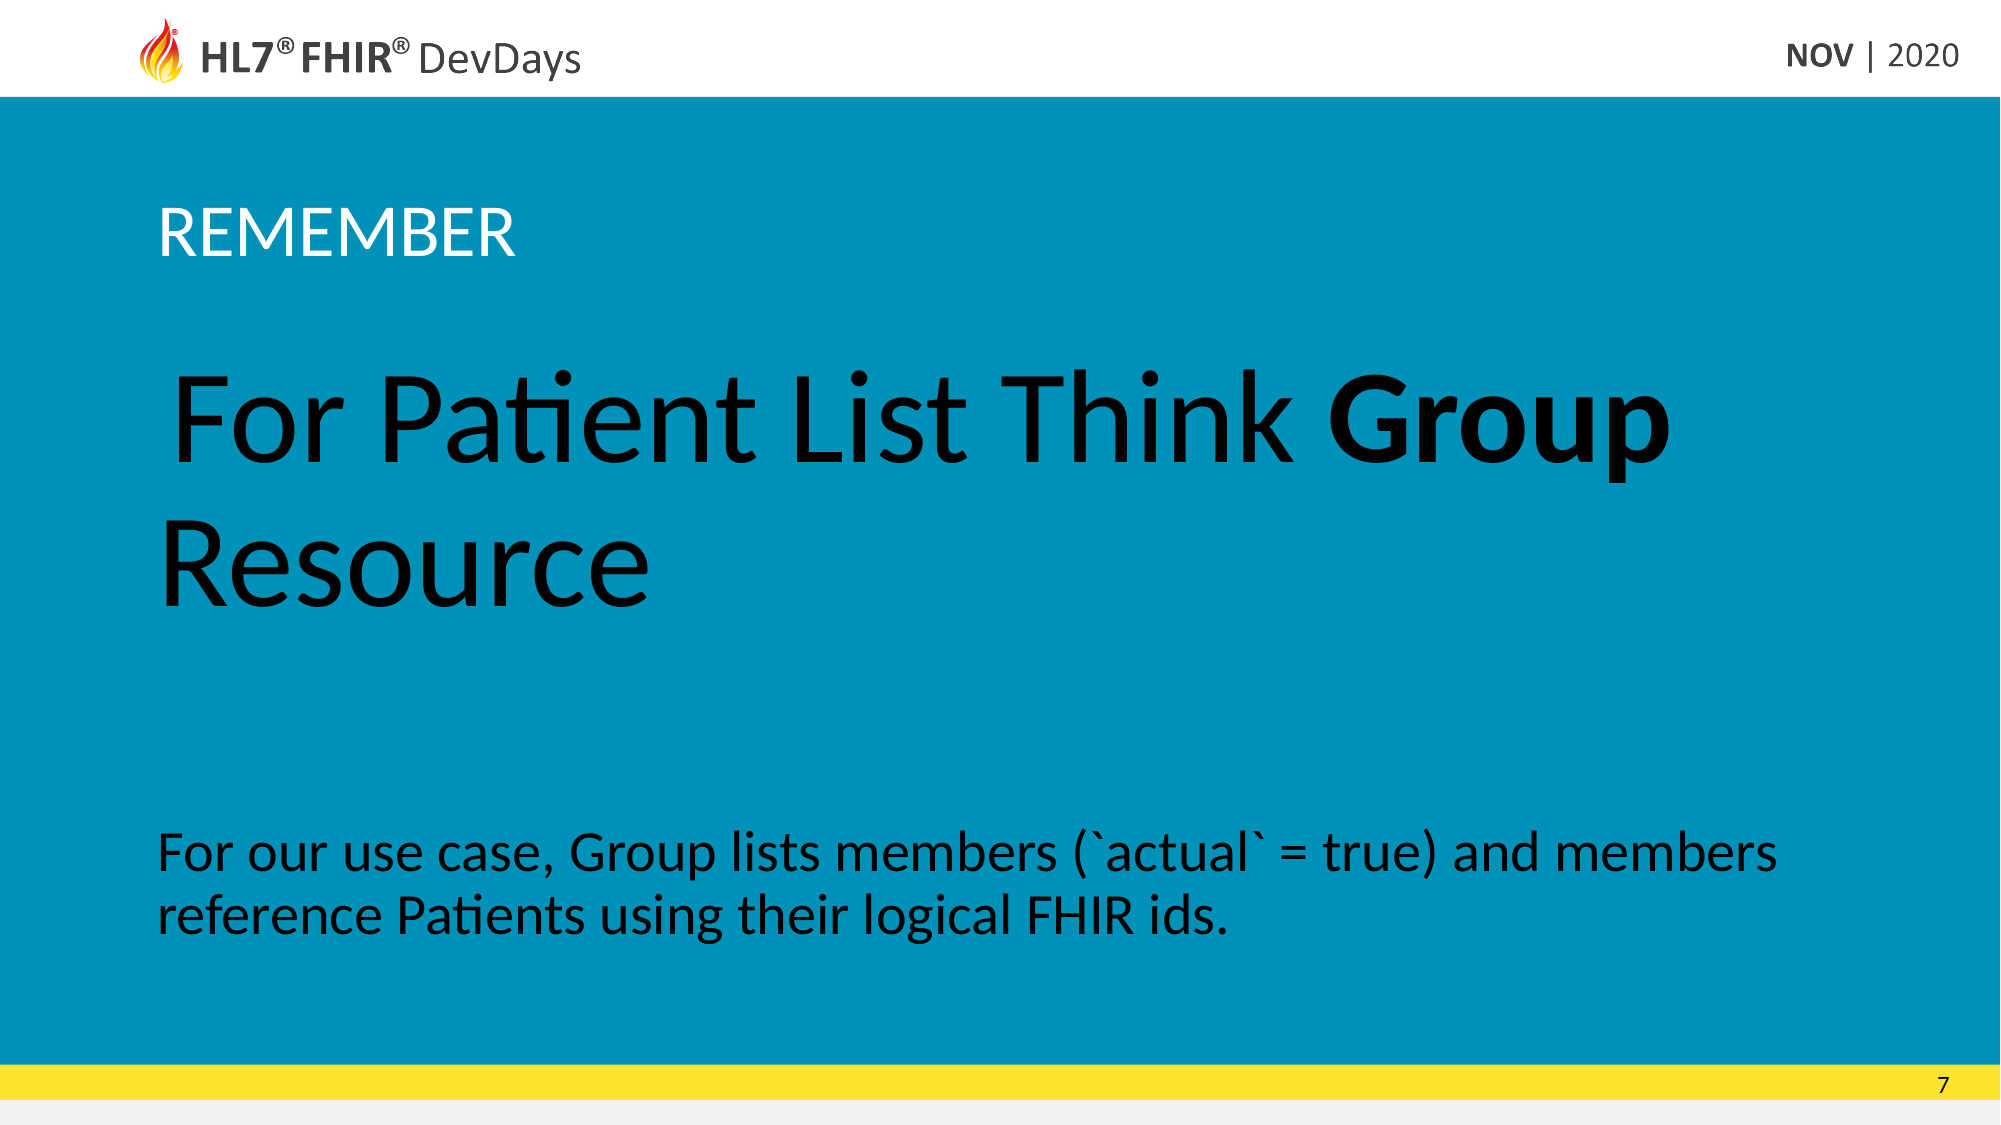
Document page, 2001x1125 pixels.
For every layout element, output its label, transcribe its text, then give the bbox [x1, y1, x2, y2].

title REMEMBER [137, 171, 1863, 317]
picture [137, 13, 593, 85]
picture [1764, 10, 1979, 85]
list For Patient List Think Group Resource For our use case, Group lists members (`actual` = true) and members reference Patients using their logical FHIR ids. [137, 327, 1863, 1021]
